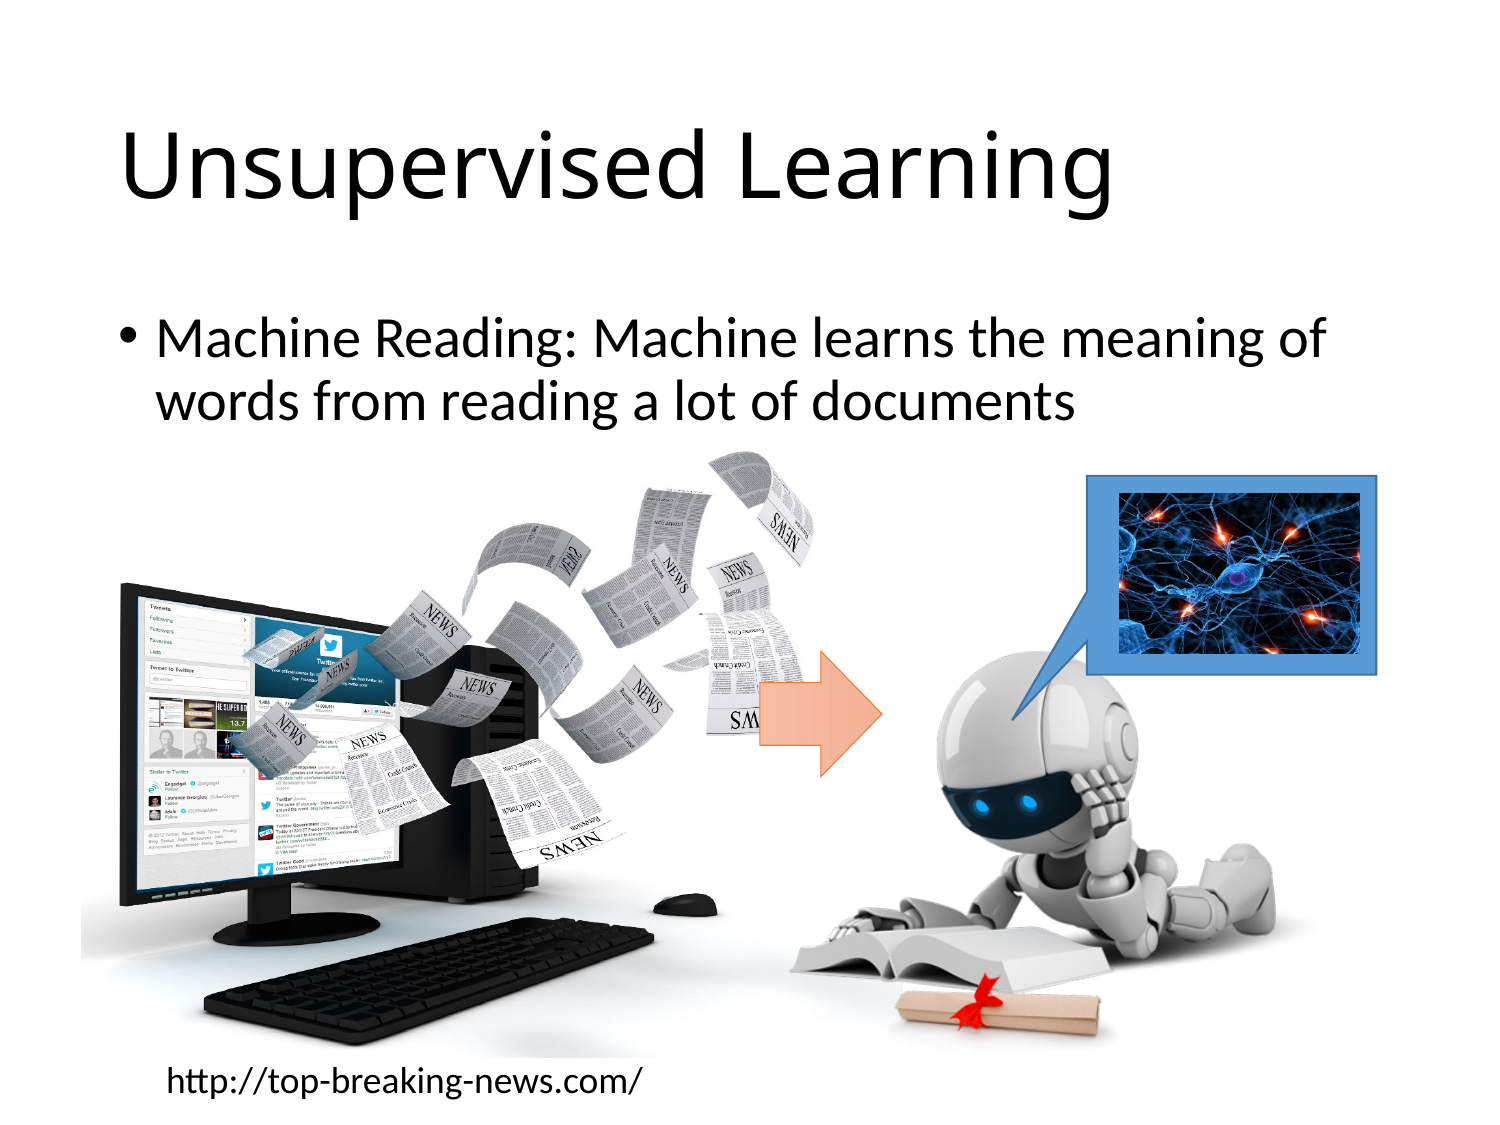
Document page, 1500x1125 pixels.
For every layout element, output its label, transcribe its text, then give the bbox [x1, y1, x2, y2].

title Unsupervised Learning [103, 59, 1397, 278]
picture [81, 441, 1360, 1058]
text_box [1061, 474, 1378, 676]
text_box http://top-breaking-news.com/ [151, 1058, 659, 1109]
list Machine Reading: Machine learns the meaning of words from reading a lot of documents [103, 299, 1397, 1014]
